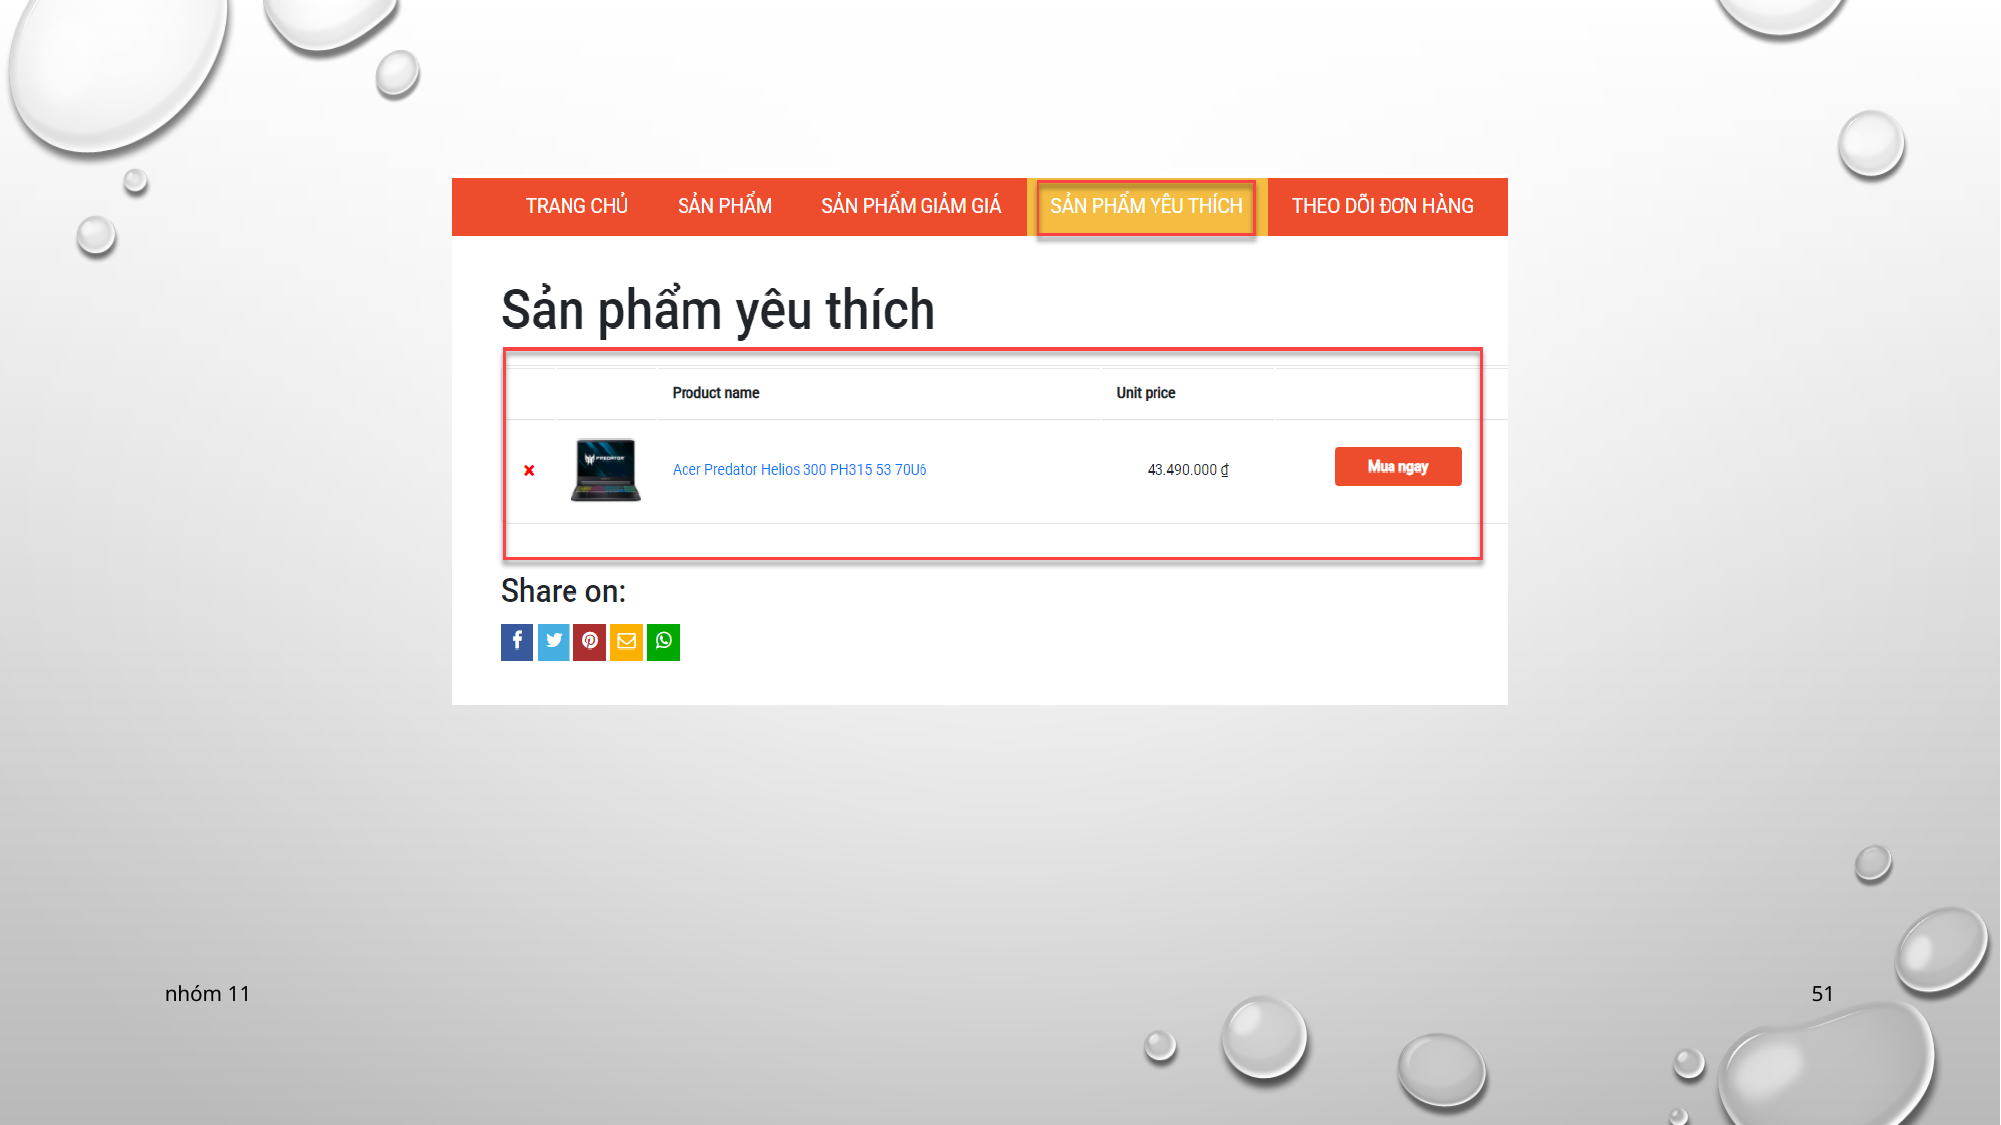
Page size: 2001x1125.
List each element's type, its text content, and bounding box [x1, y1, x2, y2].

footer nhóm 11 [149, 965, 1245, 1025]
picture [0, 0, 2000, 1125]
slide_number 51 [1724, 965, 1851, 1025]
